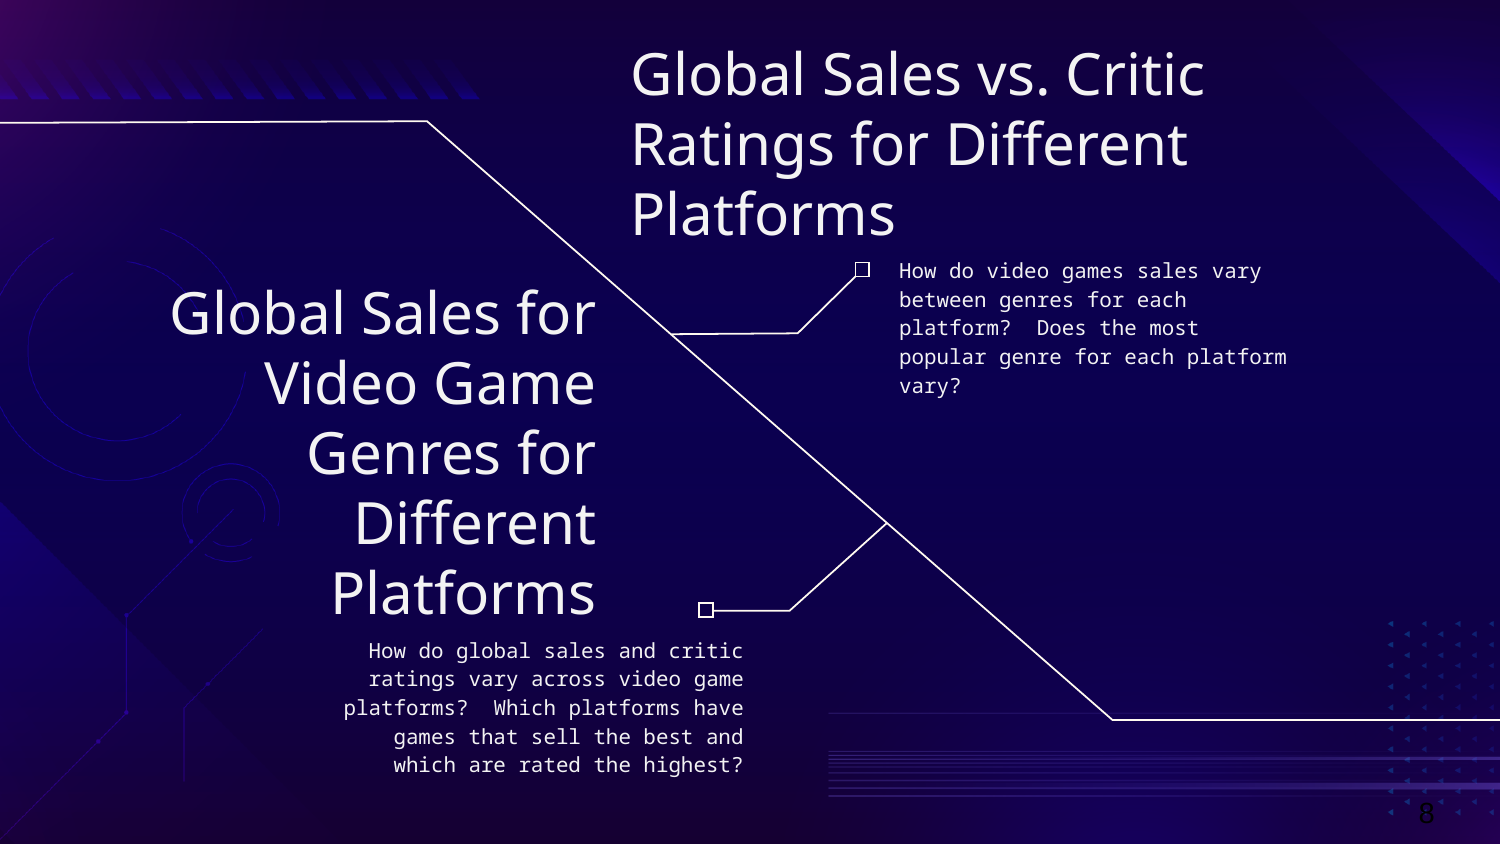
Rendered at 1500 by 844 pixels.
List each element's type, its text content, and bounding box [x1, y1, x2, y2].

picture [0, 0, 1500, 844]
subtitle How do video games sales vary between genres for each platform? Does the most popular genre for each platform vary? [869, 238, 1312, 523]
title Global Sales vs. Critic Ratings for Different Platforms [615, 107, 1253, 263]
title Global Sales for Video Game Genres for Different Platforms [136, 485, 612, 642]
subtitle How do global sales and critic ratings vary across video game platforms? Which platforms have games that sell the best and which are rated the highest? [315, 618, 831, 801]
slide_number 8 [1403, 779, 1494, 844]
